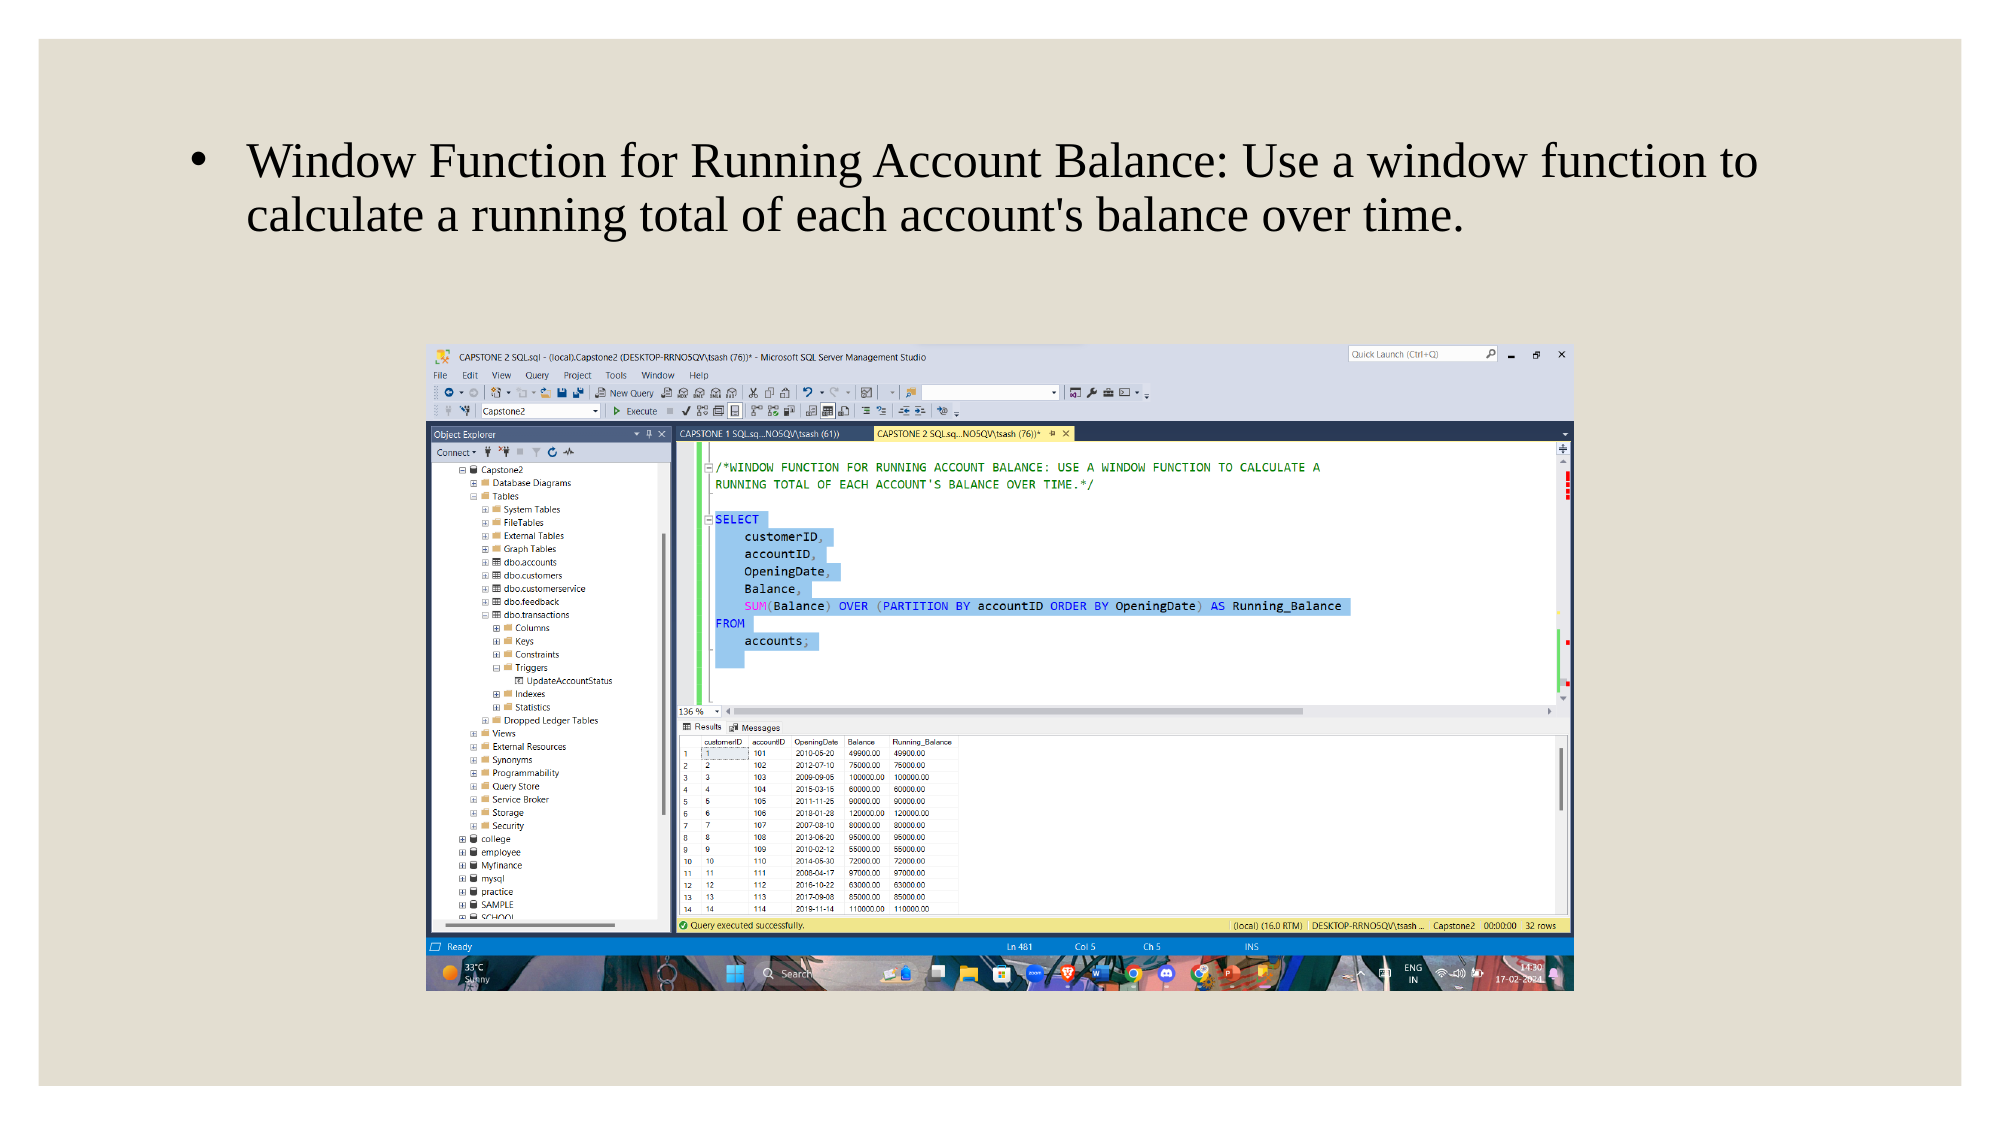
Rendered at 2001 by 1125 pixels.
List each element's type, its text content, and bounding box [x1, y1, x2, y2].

title Window Function for Running Account Balance: Use a window function to calculate a running total of each account's balance over time. [174, 105, 1825, 331]
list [426, 345, 1574, 991]
